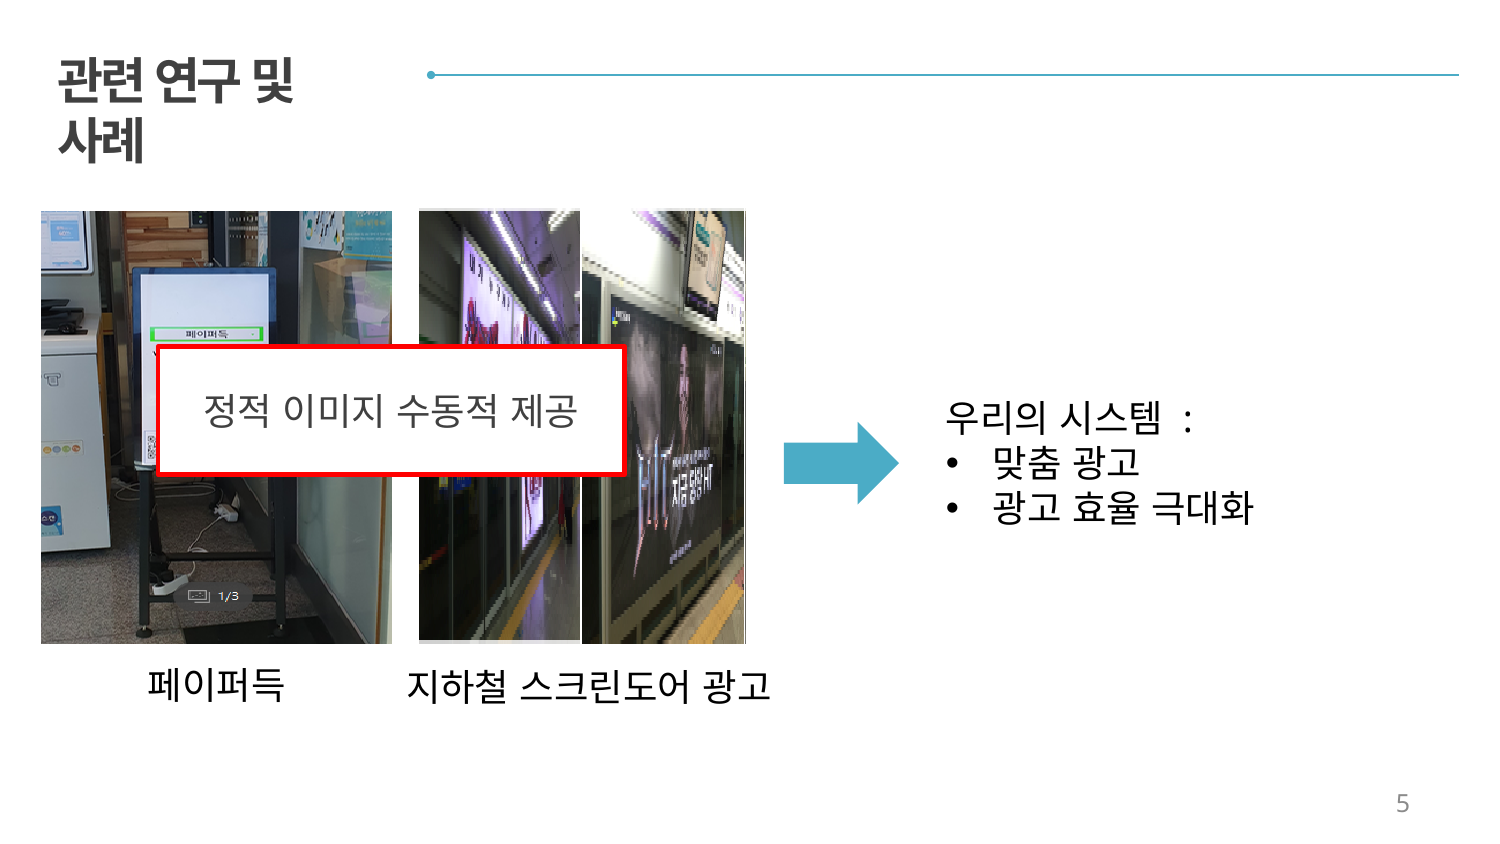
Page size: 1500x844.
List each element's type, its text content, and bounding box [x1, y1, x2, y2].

picture [416, 208, 746, 645]
text_box 우리의 시스템 : 맞춤 광고 광고 효율 극대화 [931, 387, 1500, 538]
text_box 페이퍼득 [132, 654, 570, 715]
text_box 정적 이미지 수동적 제공 [397, 344, 410, 477]
text_box 관련 연구 및 사례 [42, 42, 408, 177]
text_box 지하철 스크린도어 광고 [391, 656, 829, 716]
text_box [781, 419, 902, 507]
slide_number 5 [1074, 782, 1425, 827]
picture [40, 211, 392, 645]
